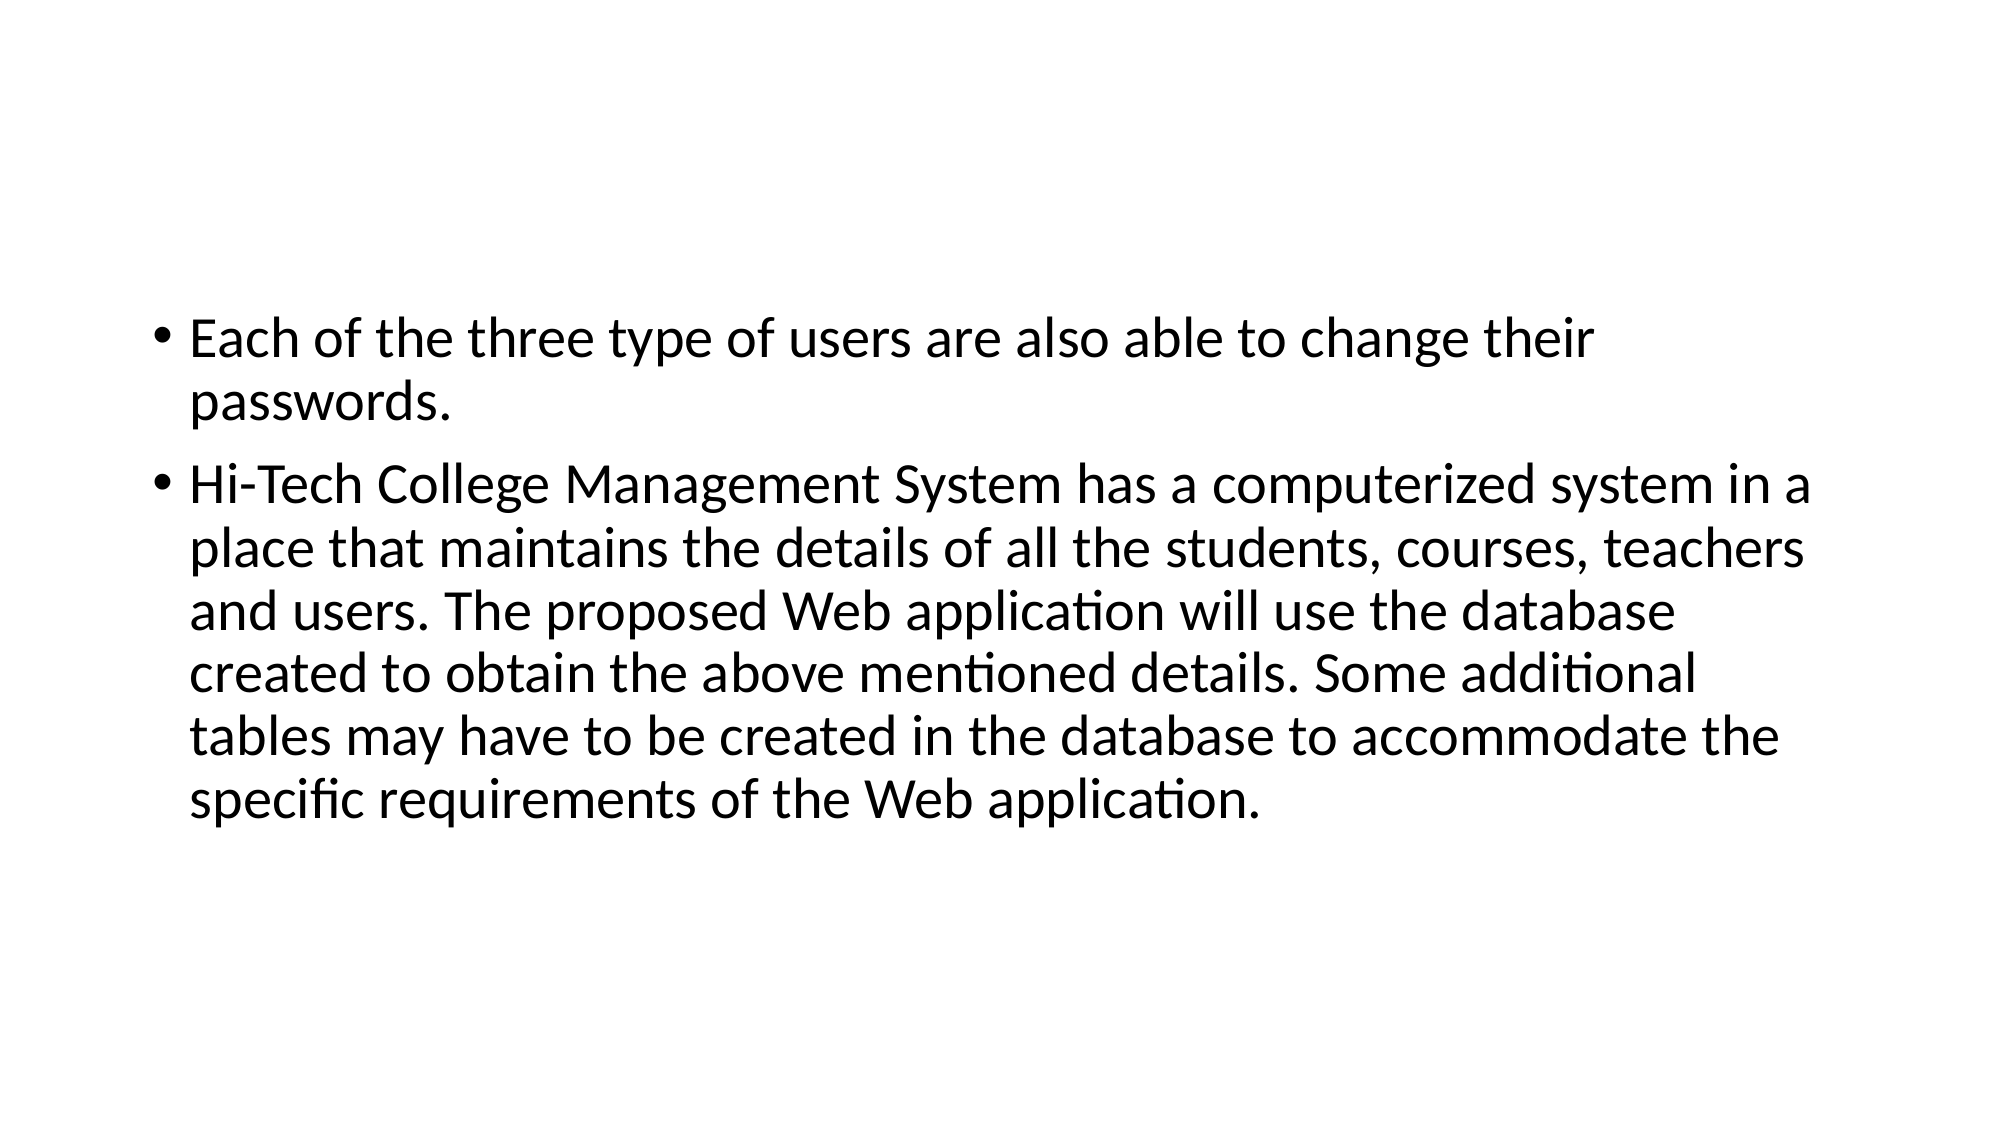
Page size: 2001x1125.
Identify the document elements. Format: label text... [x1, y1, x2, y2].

list Each of the three type of users are also able to change their passwords. Hi-Tech College Management System has a computerized system in a place that maintains the details of all the students, courses, teachers and users. The proposed Web application will use the database created to obtain the above mentioned details. Some additional tables may have to be created in the database to accommodate the specific requirements of the Web application. [137, 299, 1863, 1014]
